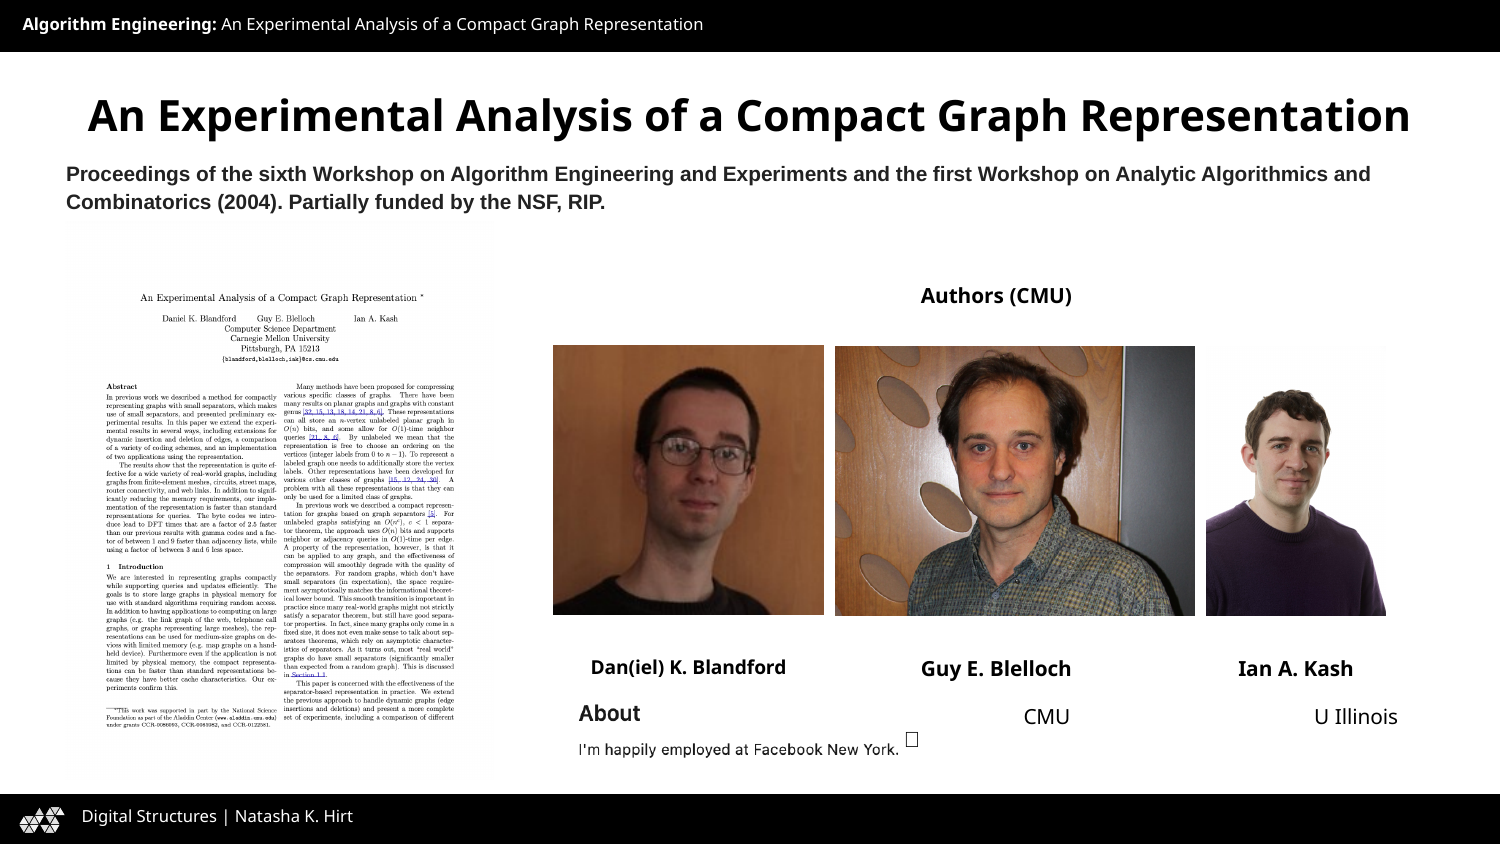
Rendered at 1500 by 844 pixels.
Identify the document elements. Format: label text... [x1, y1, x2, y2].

list Ian A. Kash [1182, 636, 1410, 710]
picture [19, 807, 65, 833]
picture [64, 220, 494, 780]
picture [553, 345, 824, 616]
list Guy E. Blelloch [883, 636, 1110, 706]
title An Experimental Analysis of a Compact Graph Representation [51, 72, 1449, 141]
list Authors (CMU) [883, 264, 1110, 337]
picture [834, 346, 1195, 617]
title Proceedings of the sixth Workshop on Algorithm Engineering and Experiments and the first Workshop on Analytic Algorithmics and Combinatorics (2004). Partially funded by the NSF, RIP. [51, 141, 1449, 236]
picture [561, 692, 912, 766]
list ✅ [888, 706, 952, 780]
picture [1206, 346, 1387, 617]
list CMU [933, 684, 1161, 758]
list Dan(iel) K. Blandford [553, 636, 824, 693]
list U Illinois [1242, 684, 1470, 758]
